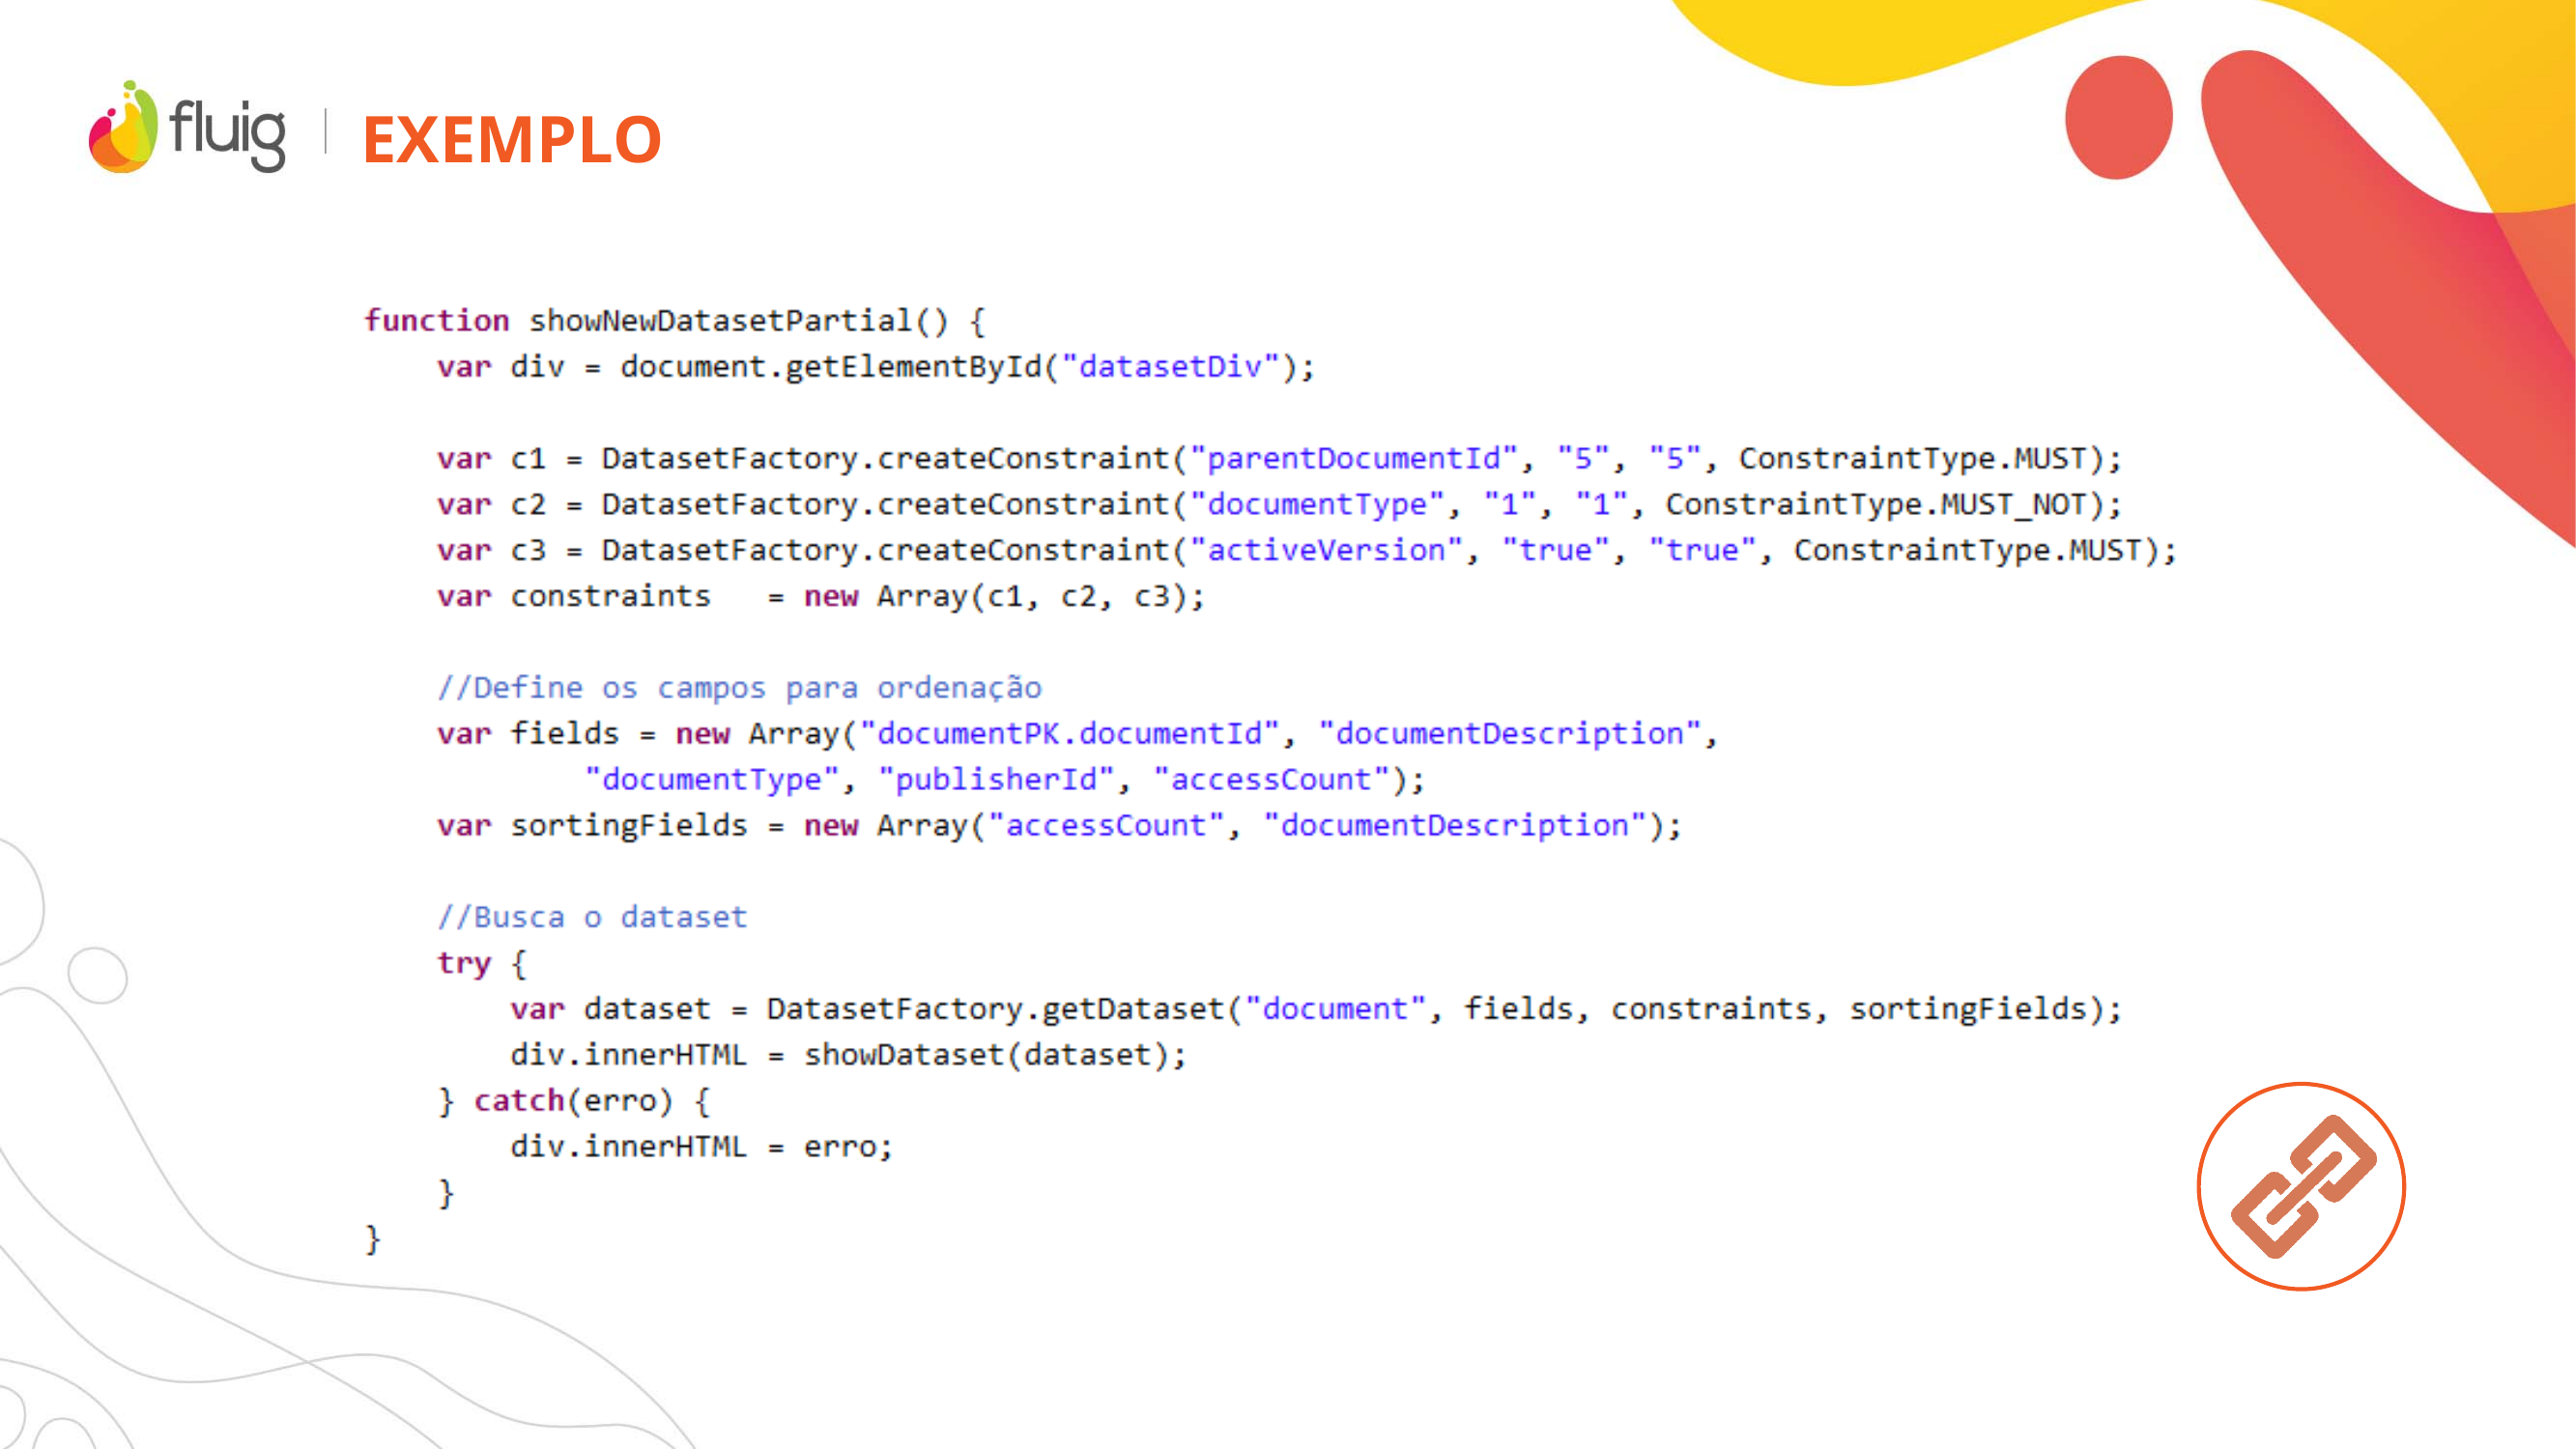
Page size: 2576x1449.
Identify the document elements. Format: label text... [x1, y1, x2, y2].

title exemplo [346, 83, 1727, 287]
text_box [2198, 1083, 2405, 1290]
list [346, 288, 2216, 1274]
picture [0, 0, 2576, 1449]
